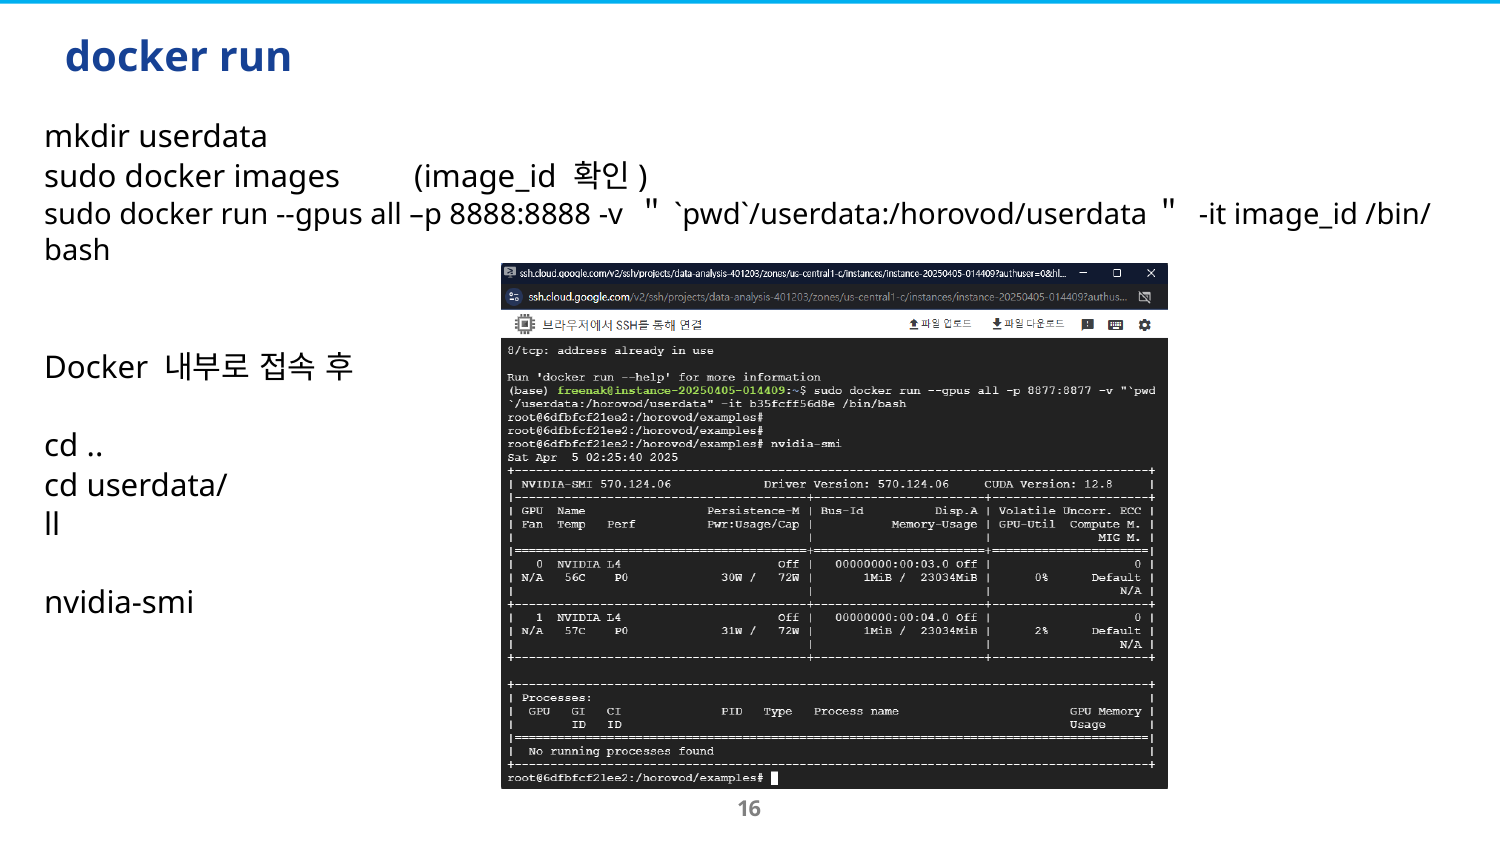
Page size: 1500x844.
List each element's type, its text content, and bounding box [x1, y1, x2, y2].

title docker run [64, 35, 1151, 81]
list mkdir userdata sudo docker images (image_id 확인) sudo docker run --gpus all –p 8888:8888 -v ＂`pwd`/userdata:/horovod/userdata＂ -it image_id /bin/bash Docker 내부로 접속 후 cd .. cd userdata/ ll nvidia-smi [44, 114, 1456, 584]
picture [501, 263, 1168, 789]
